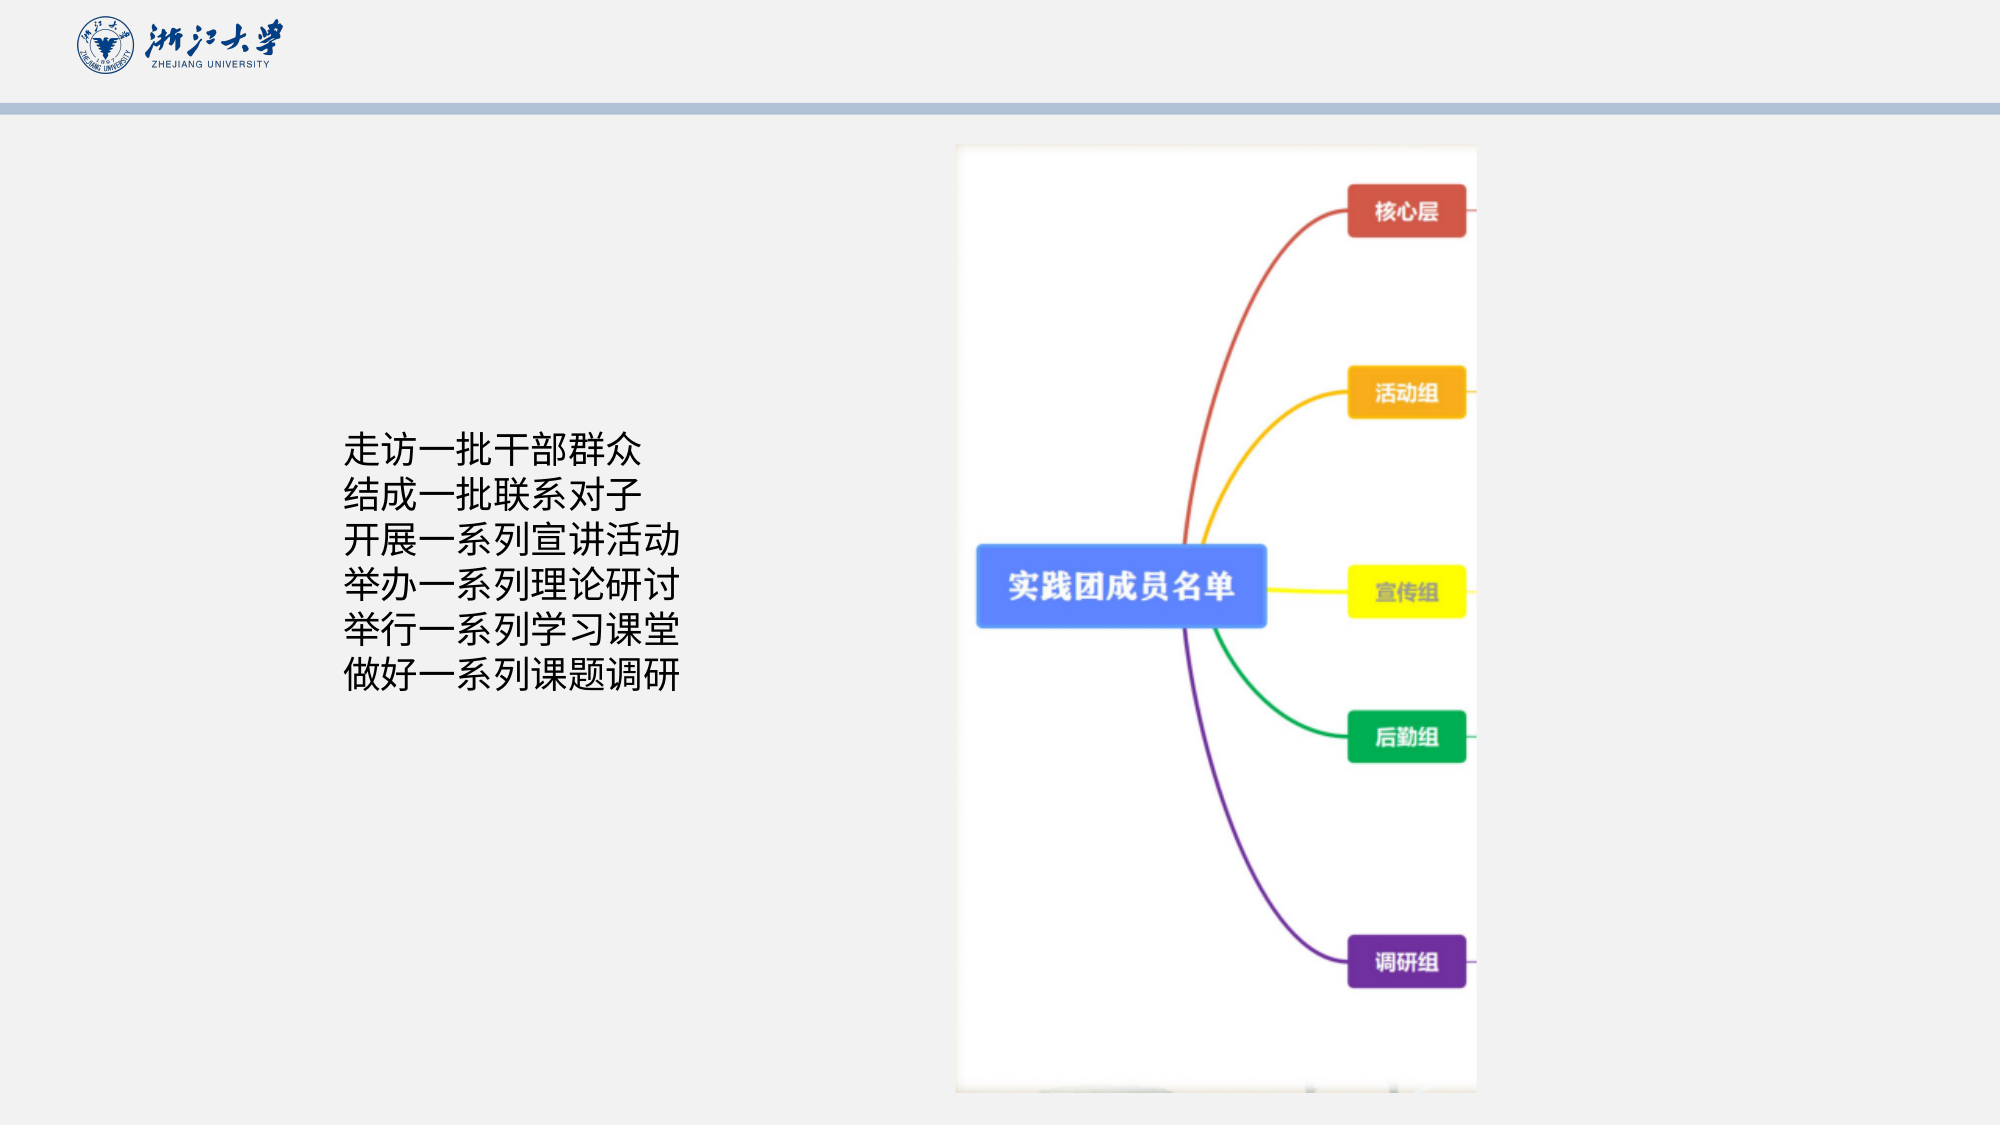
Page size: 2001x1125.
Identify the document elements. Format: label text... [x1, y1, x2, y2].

text_box [0, 102, 2000, 116]
picture [77, 16, 283, 74]
picture [955, 144, 1477, 1094]
text_box 走访一批干部群众 结成一批联系对子 开展一系列宣讲活动 举办一系列理论研讨 举行一系列学习课堂 做好一系列课题调研 [328, 418, 783, 704]
